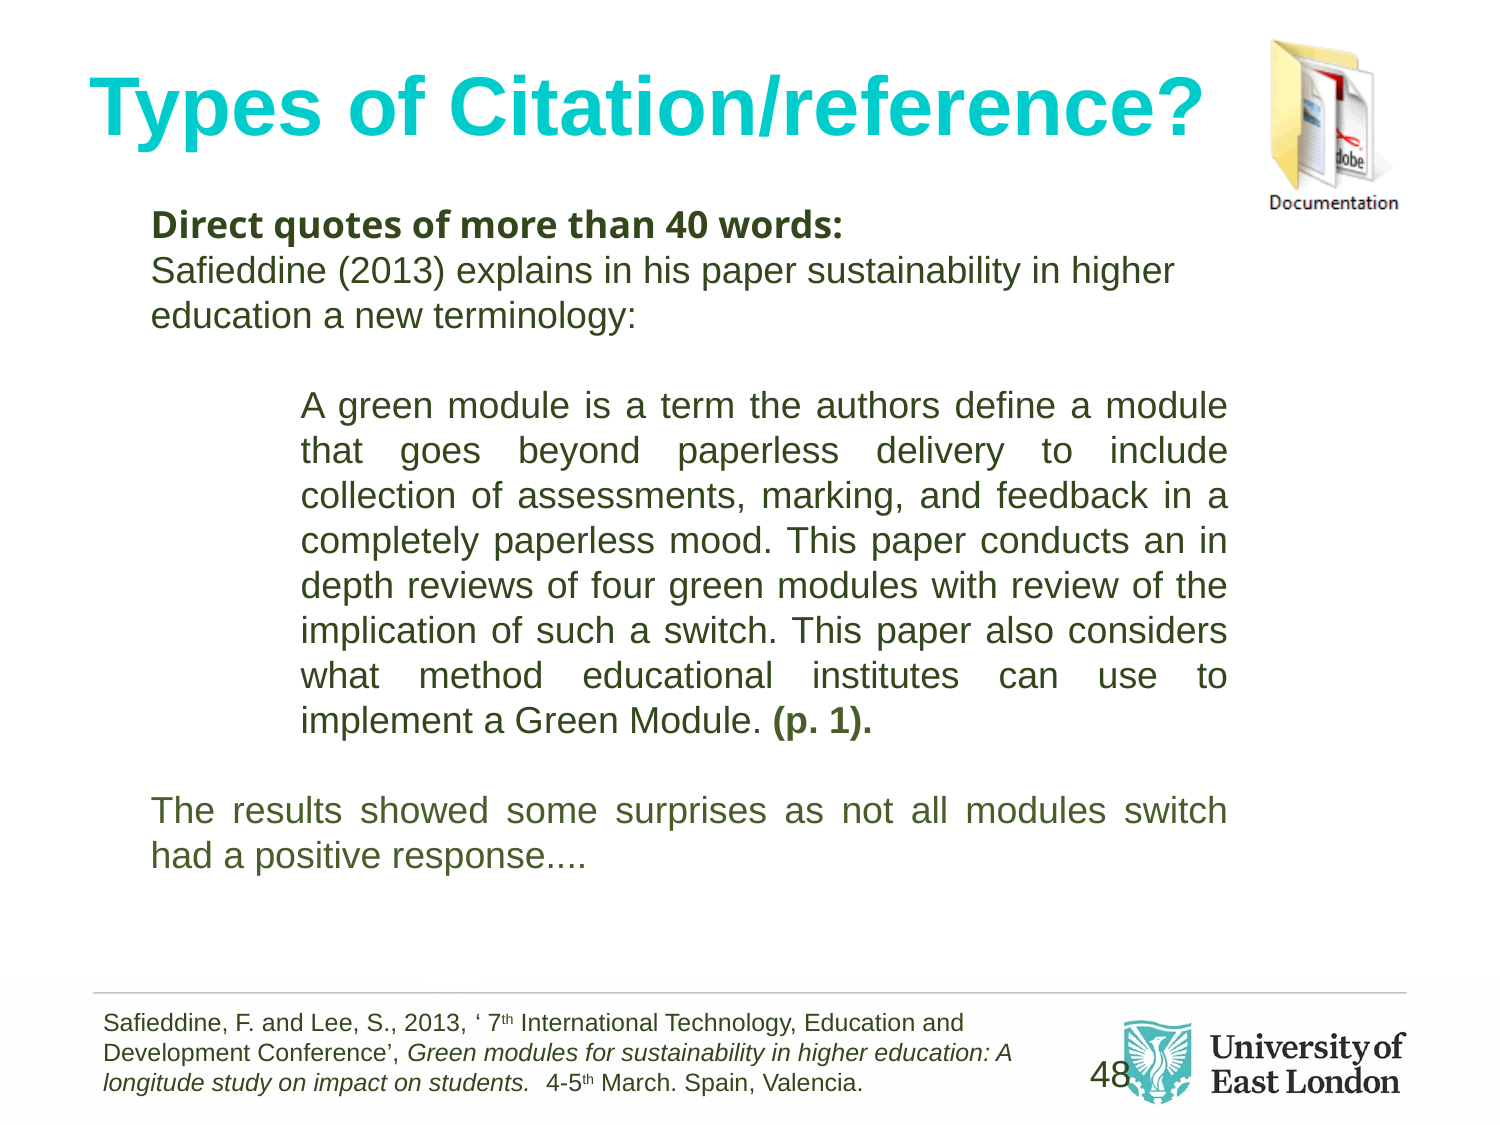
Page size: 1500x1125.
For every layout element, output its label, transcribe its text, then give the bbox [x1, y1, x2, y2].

text_box Direct quotes of more than 40 words: Safieddine (2013) explains in his paper sustainability in higher education a new terminology: A green module is a term the authors define a module that goes beyond paperless delivery to include collection of assessments, marking, and feedback in a completely paperless mood. This paper conducts an in depth reviews of four green modules with review of the implication of such a switch. This paper also considers what method educational institutes can use to implement a Green Module. (p. 1). The results showed some surprises as not all modules switch had a positive response.... [135, 233, 1243, 884]
text_box Types of Citation/reference? [74, 45, 1241, 233]
picture [0, 980, 1500, 1125]
text_box Safieddine, F. and Lee, S., 2013, ‘ 7th International Technology, Education and Development Conference’, Green modules for sustainability in higher education: A longitude study on impact on students. 4-5th March. Spain, Valencia. [88, 999, 1128, 1105]
picture [1245, 30, 1419, 230]
text_box 41 [1074, 1042, 1425, 1103]
